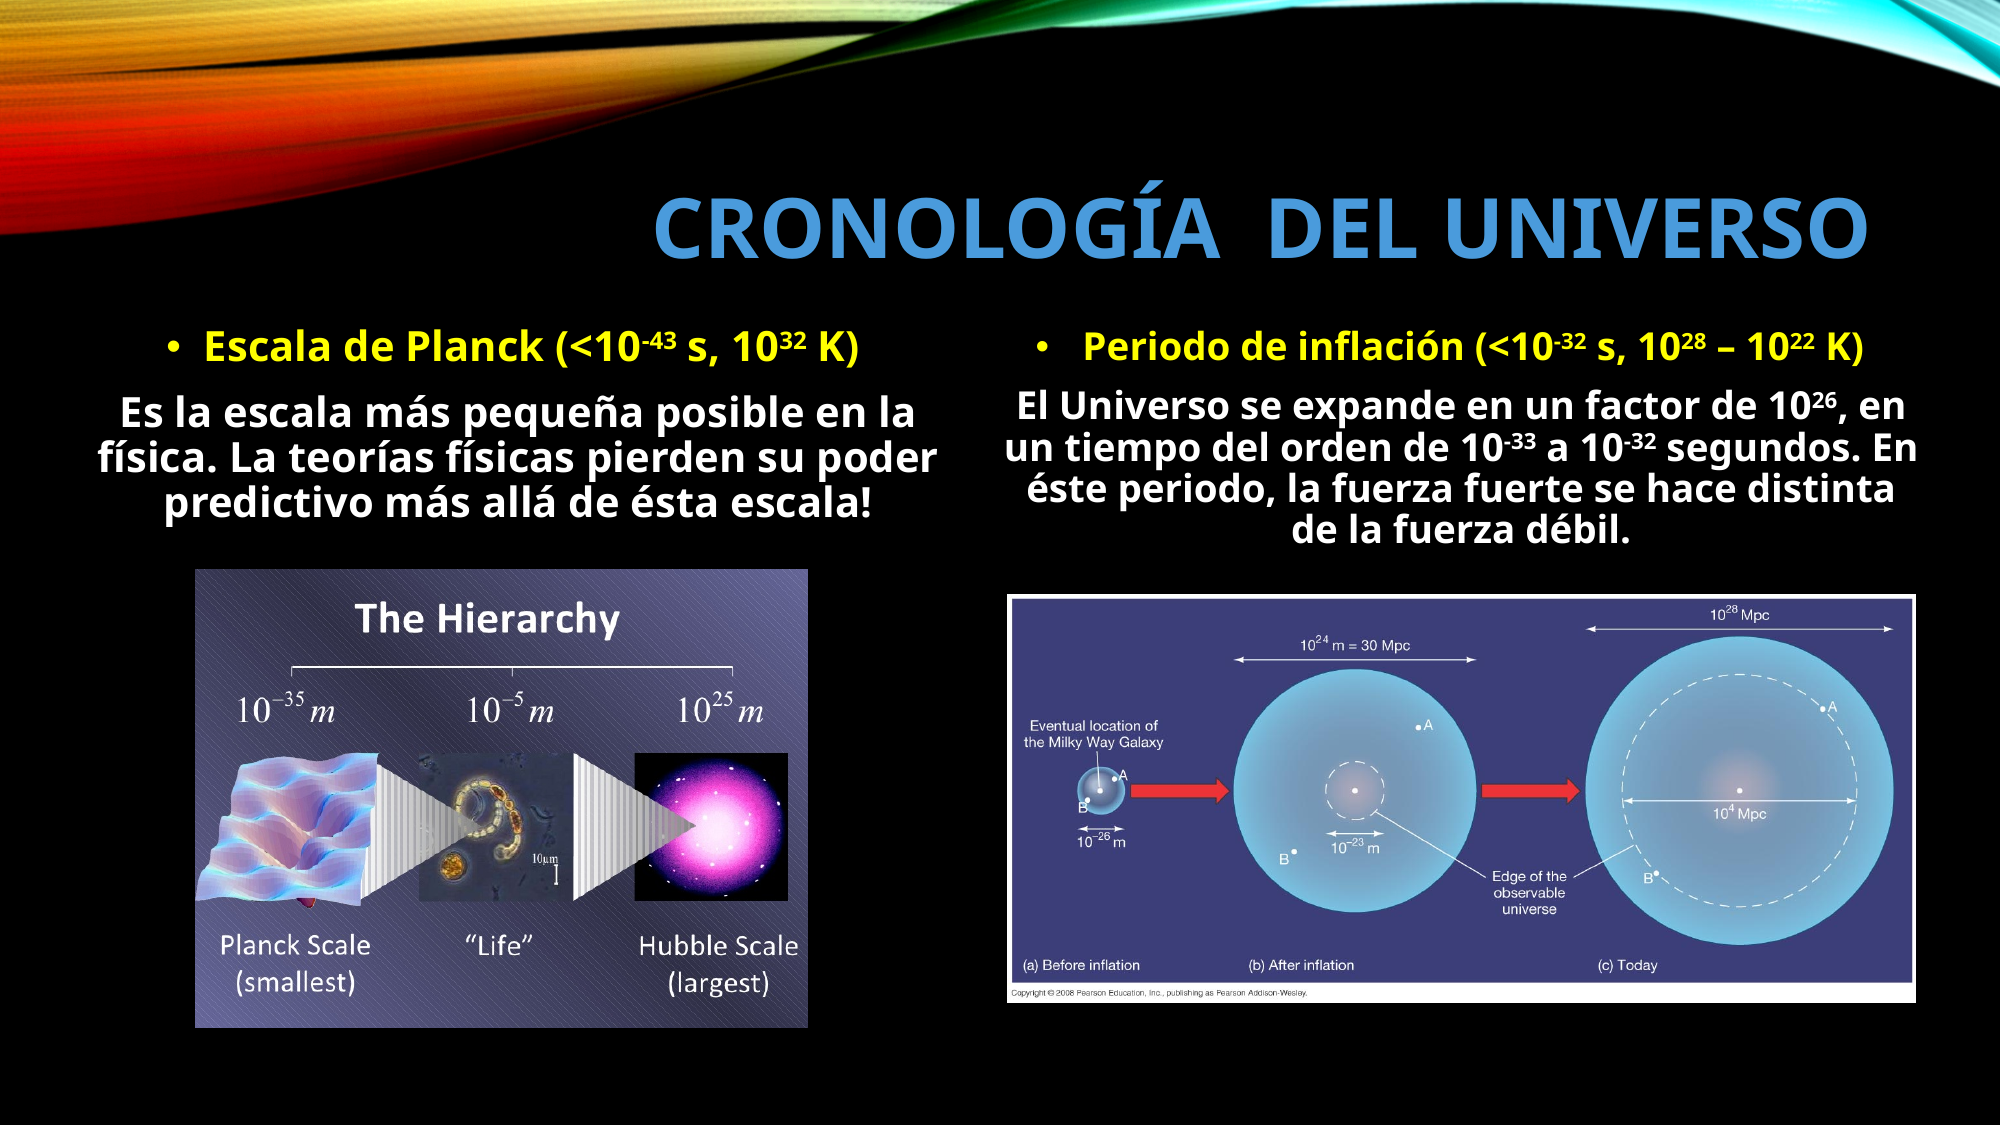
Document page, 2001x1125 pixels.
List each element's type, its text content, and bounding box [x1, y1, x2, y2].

list Escala de Planck (<10-43 s, 1032 K) Es la escala más pequeña posible en la física. La teorías físicas pierden su poder predictivo más allá de ésta escala! [49, 318, 988, 606]
title Cronología del universo [474, 125, 1888, 320]
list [195, 568, 808, 1029]
picture [0, 0, 2000, 237]
picture [1006, 594, 1916, 1003]
text_box Periodo de inflación (<10-32 s, 1028 – 1022 K) El Universo se expande en un factor de 1026, en un tiempo del orden de 10-33 a 10-32 segundos. En éste periodo, la fuerza fuerte se hace distinta de la fuerza débil. [987, 320, 1935, 564]
